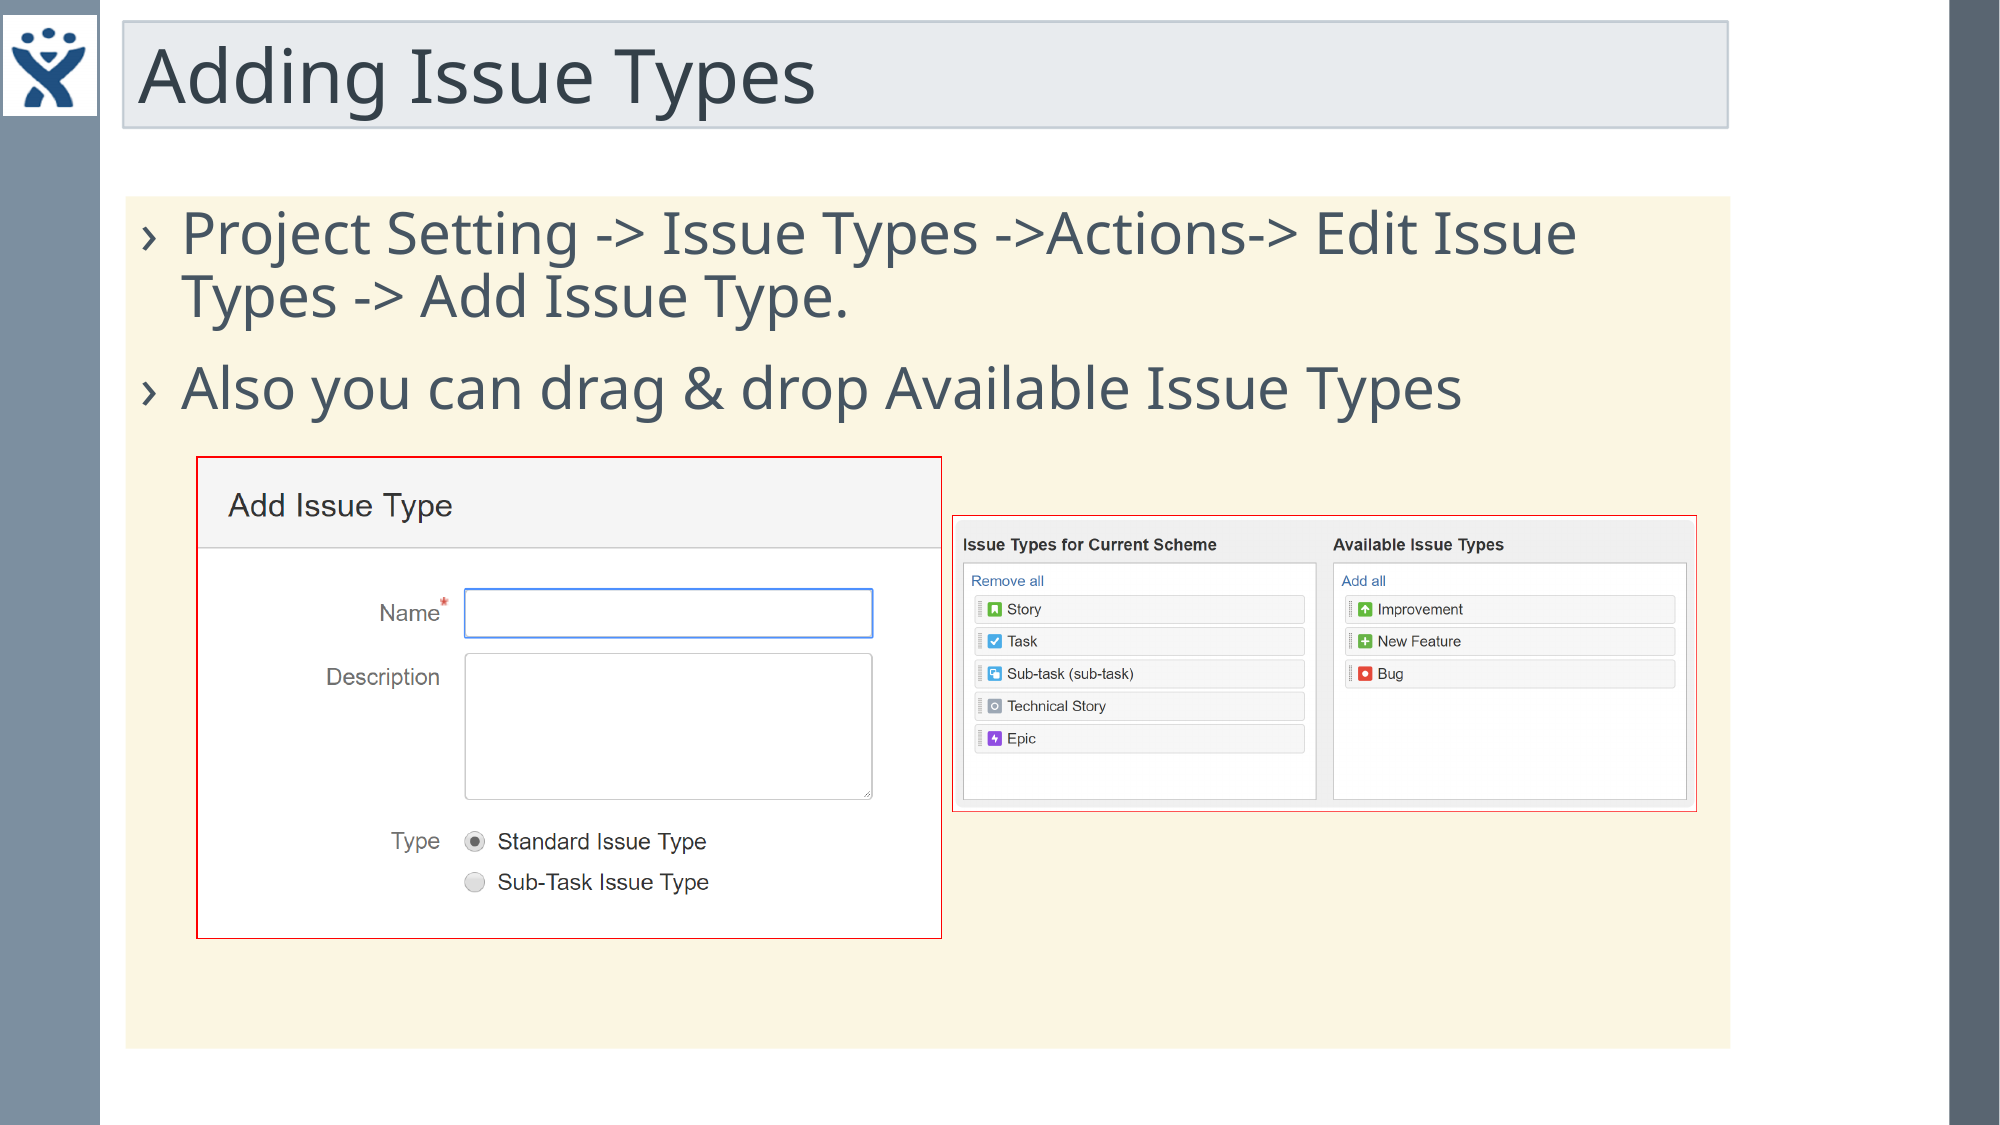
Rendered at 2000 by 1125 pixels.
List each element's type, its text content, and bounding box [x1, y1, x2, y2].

picture [952, 515, 1697, 812]
picture [3, 15, 97, 116]
title Adding Issue Types [122, 20, 1729, 129]
picture [196, 456, 942, 939]
list Project Setting -> Issue Types ->Actions-> Edit Issue Types -> Add Issue Type. Also you can drag & drop Available Issue Types [125, 196, 1731, 1049]
